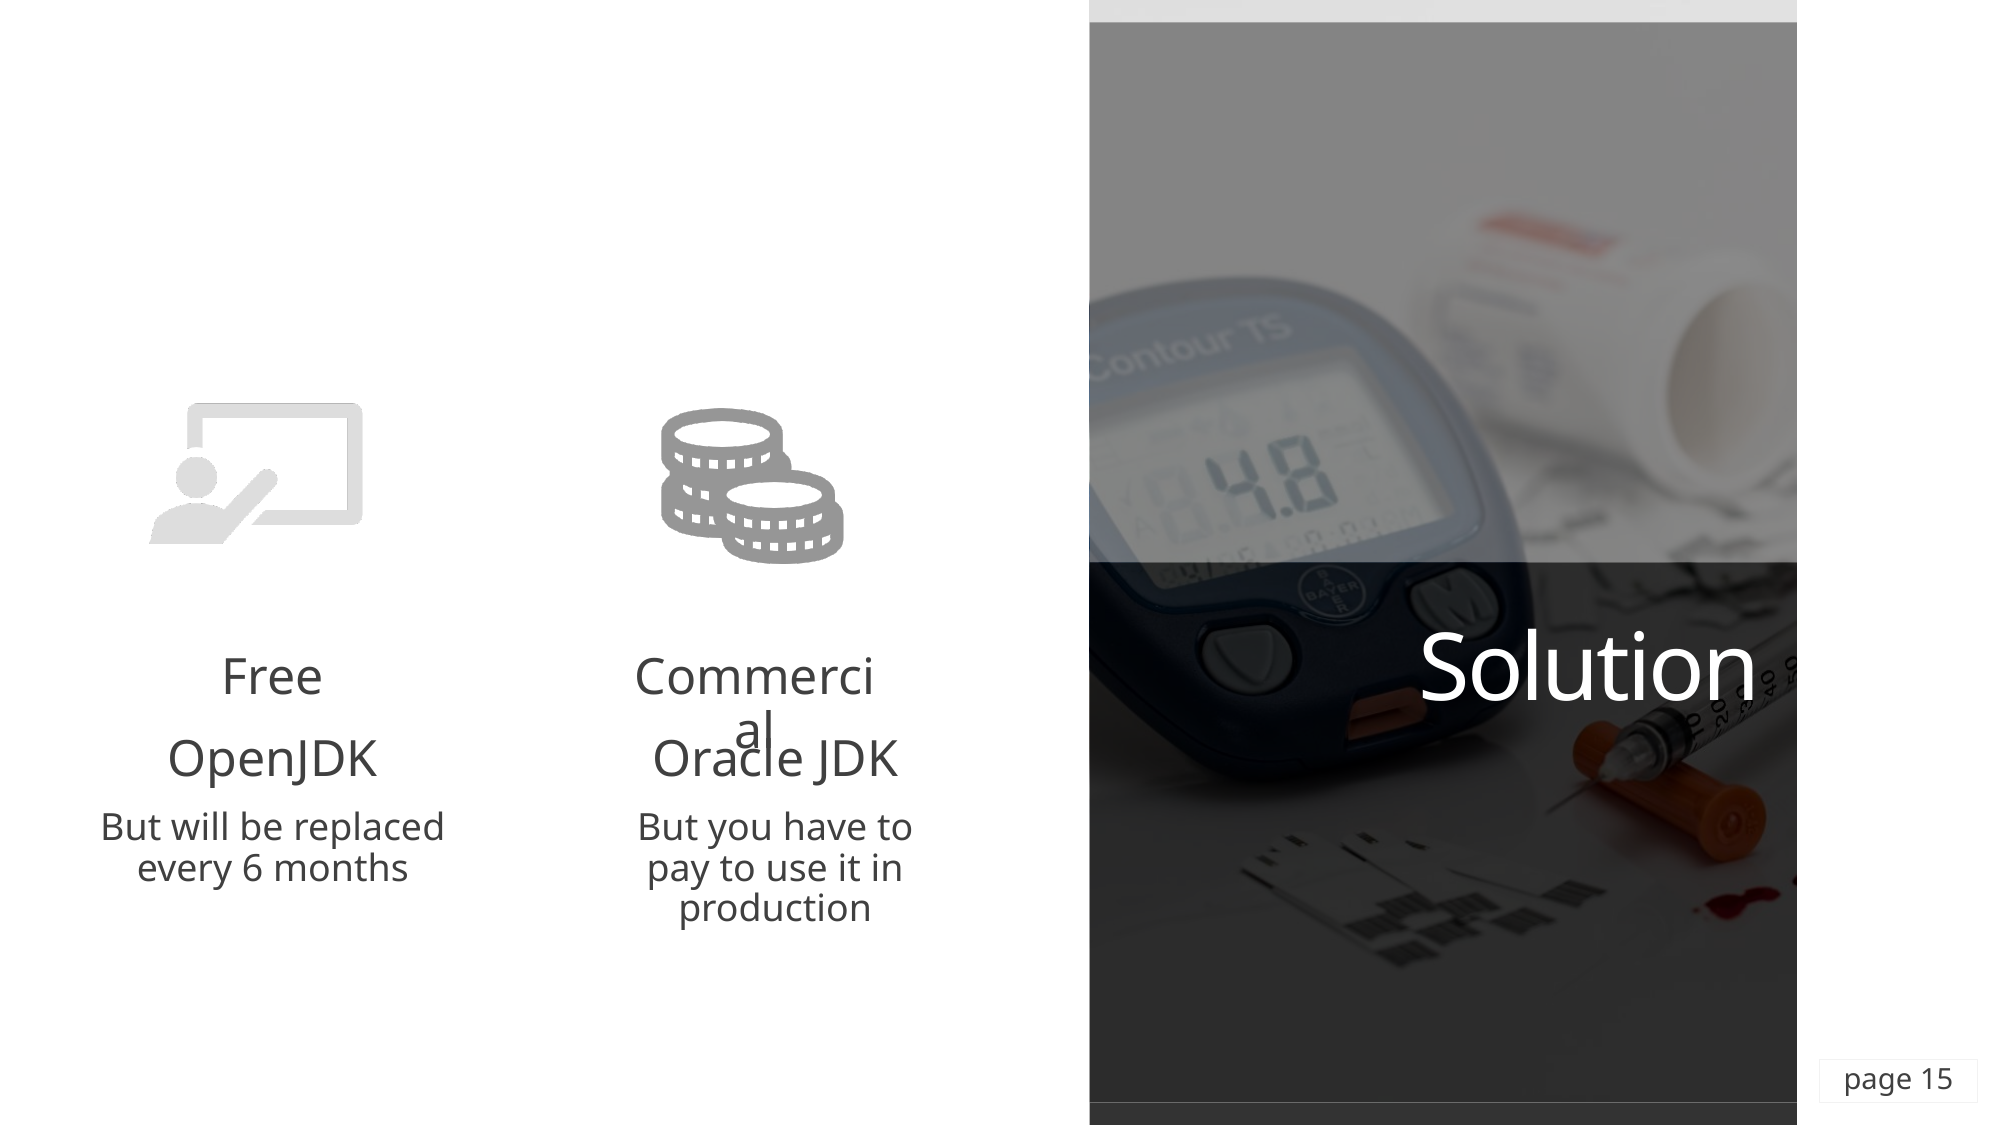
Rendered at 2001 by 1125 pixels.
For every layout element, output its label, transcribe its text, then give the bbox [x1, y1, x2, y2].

picture [1089, 0, 1797, 1103]
list Commercial [621, 651, 888, 711]
list Free [140, 651, 406, 711]
list Oracle JDK But you have to pay to use it in production [621, 733, 929, 852]
picture [139, 357, 372, 590]
picture [644, 382, 852, 590]
list OpenJDK But will be replaced every 6 months [77, 733, 469, 852]
slide_number page 15 [1819, 1059, 1978, 1103]
